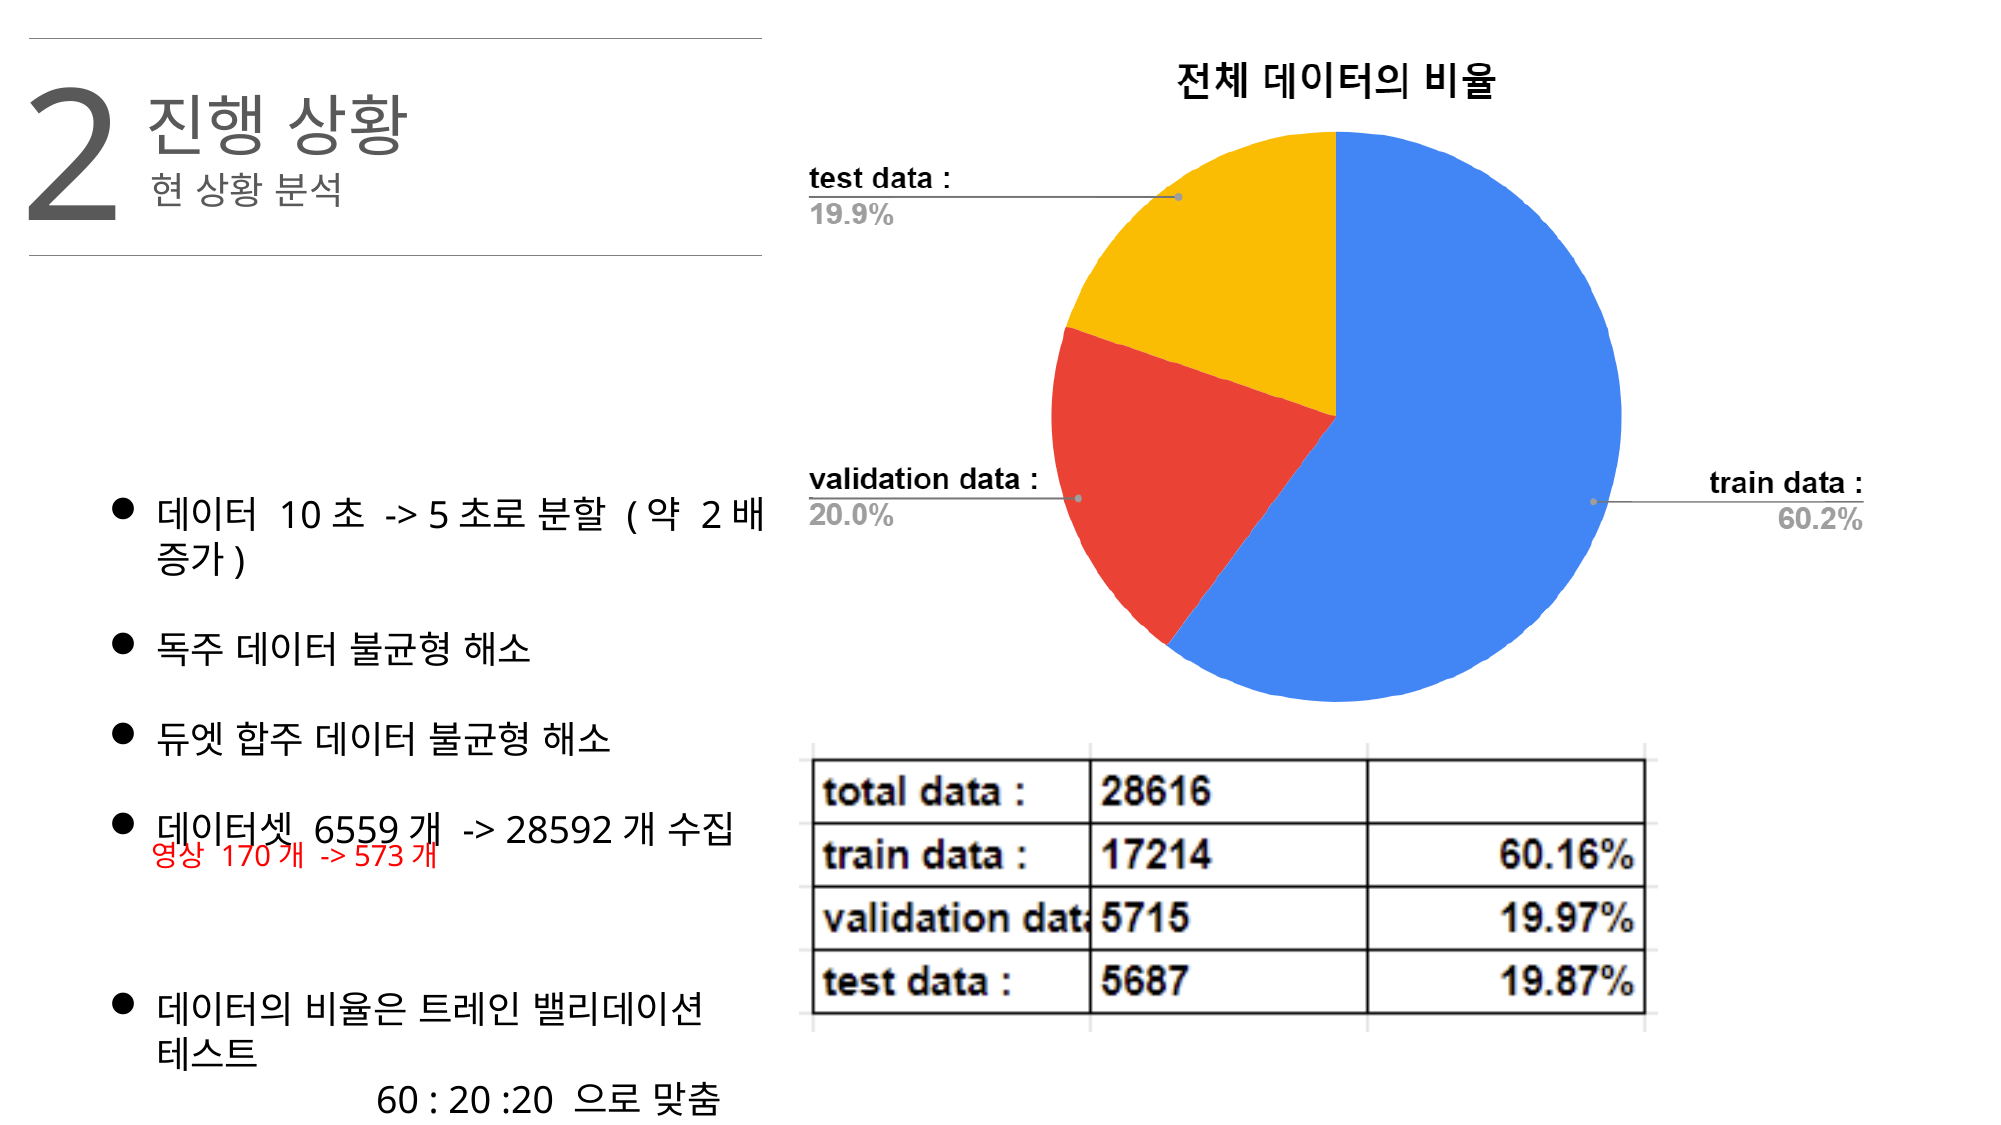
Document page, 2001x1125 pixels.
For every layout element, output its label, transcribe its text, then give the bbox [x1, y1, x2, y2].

text_box 데이터 10초 -> 5초로 분할 (약 2배 증가) 독주 데이터 불균형 해소 듀엣 합주 데이터 불균형 해소 데이터셋 6559개 -> 28592개 수집 데이터의 비율은 트레인 밸리데이션 테스트 60 : 20 :20 으로 맞춤 [94, 483, 800, 1125]
text_box 진행 상황 [183, 76, 774, 168]
text_box 2 [5, 29, 183, 265]
text_box 영상 170개 -> 573개 [136, 830, 655, 880]
picture [799, 743, 1658, 1032]
picture [774, 29, 1898, 731]
text_box 현 상황 분석 [183, 168, 774, 220]
